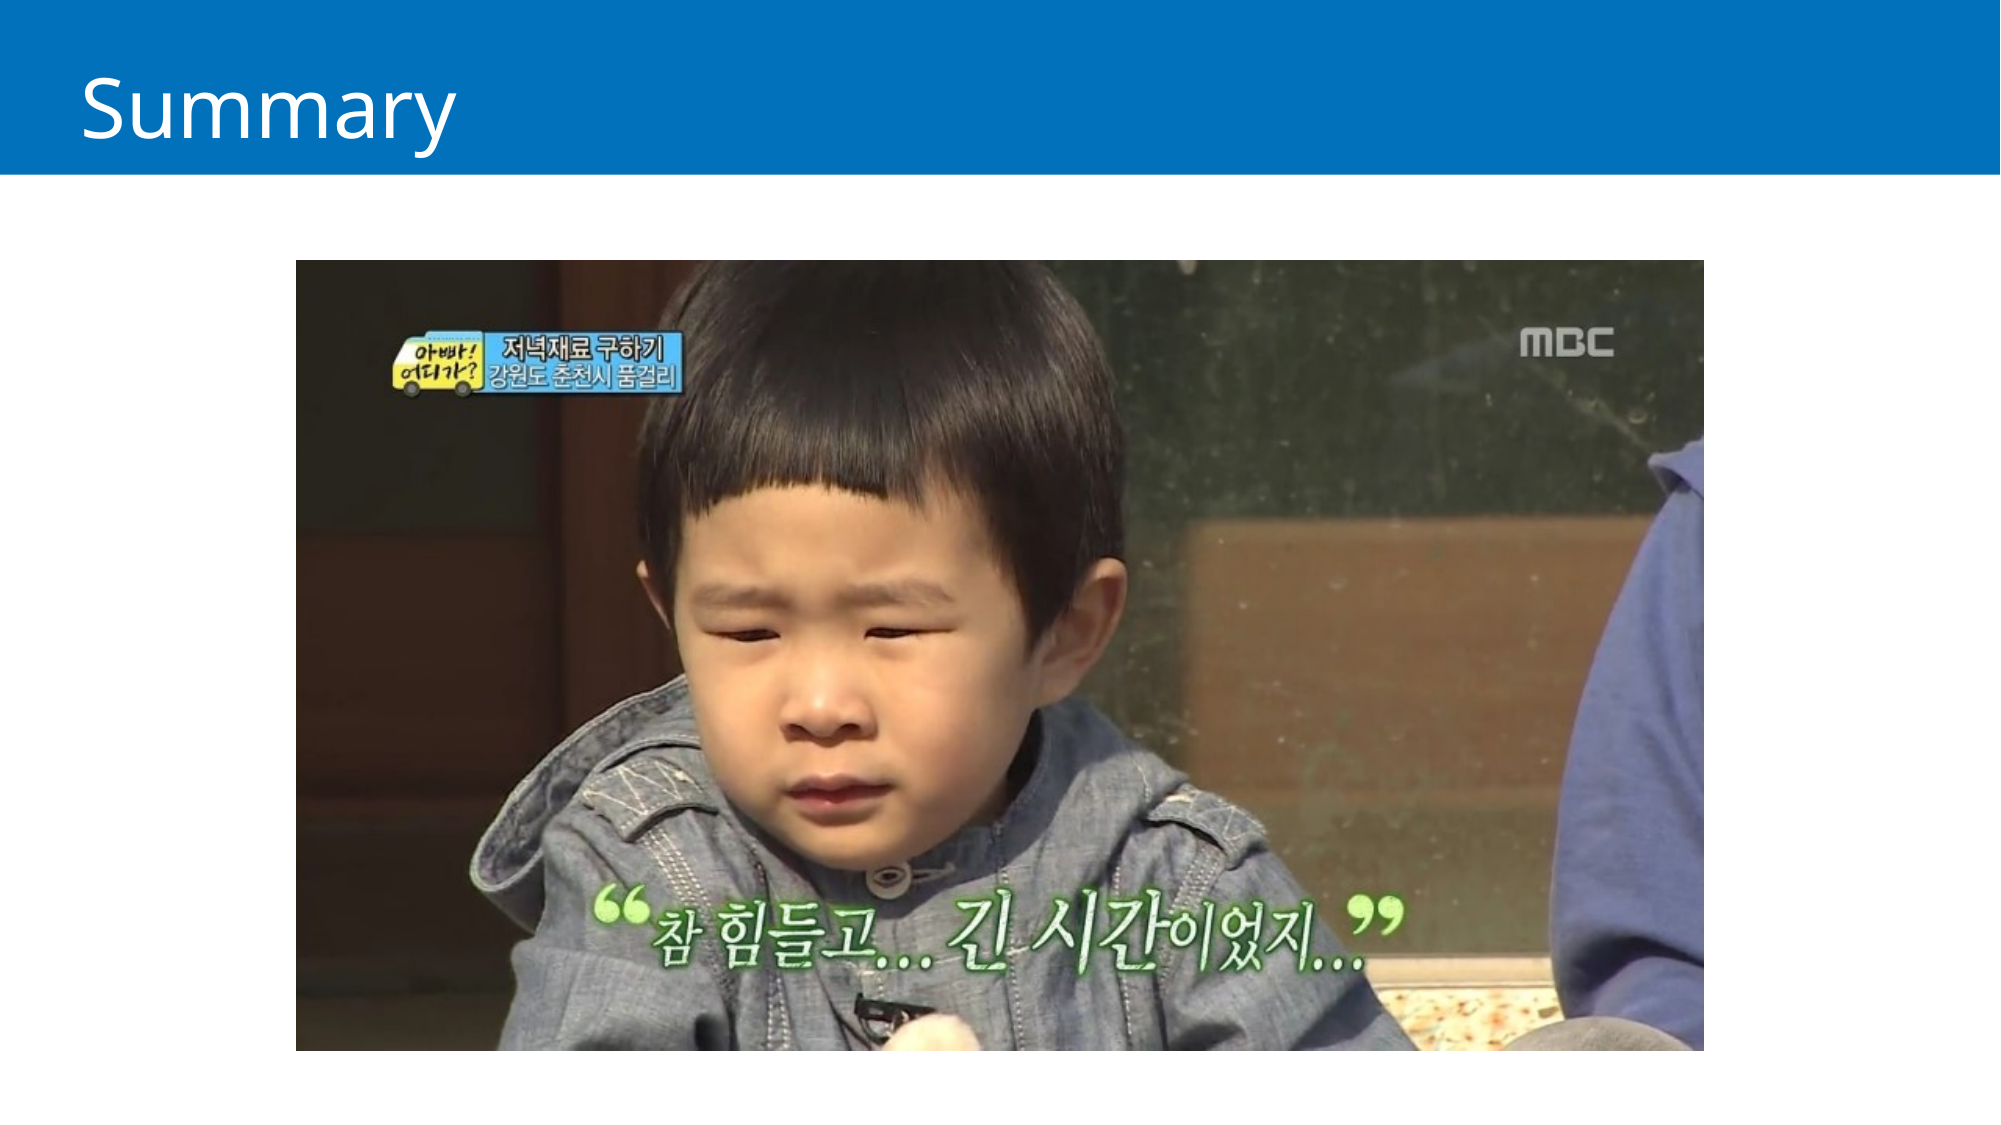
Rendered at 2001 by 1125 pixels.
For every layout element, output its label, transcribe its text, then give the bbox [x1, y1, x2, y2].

title Summary [65, 2, 1791, 220]
picture [0, 0, 2000, 1125]
